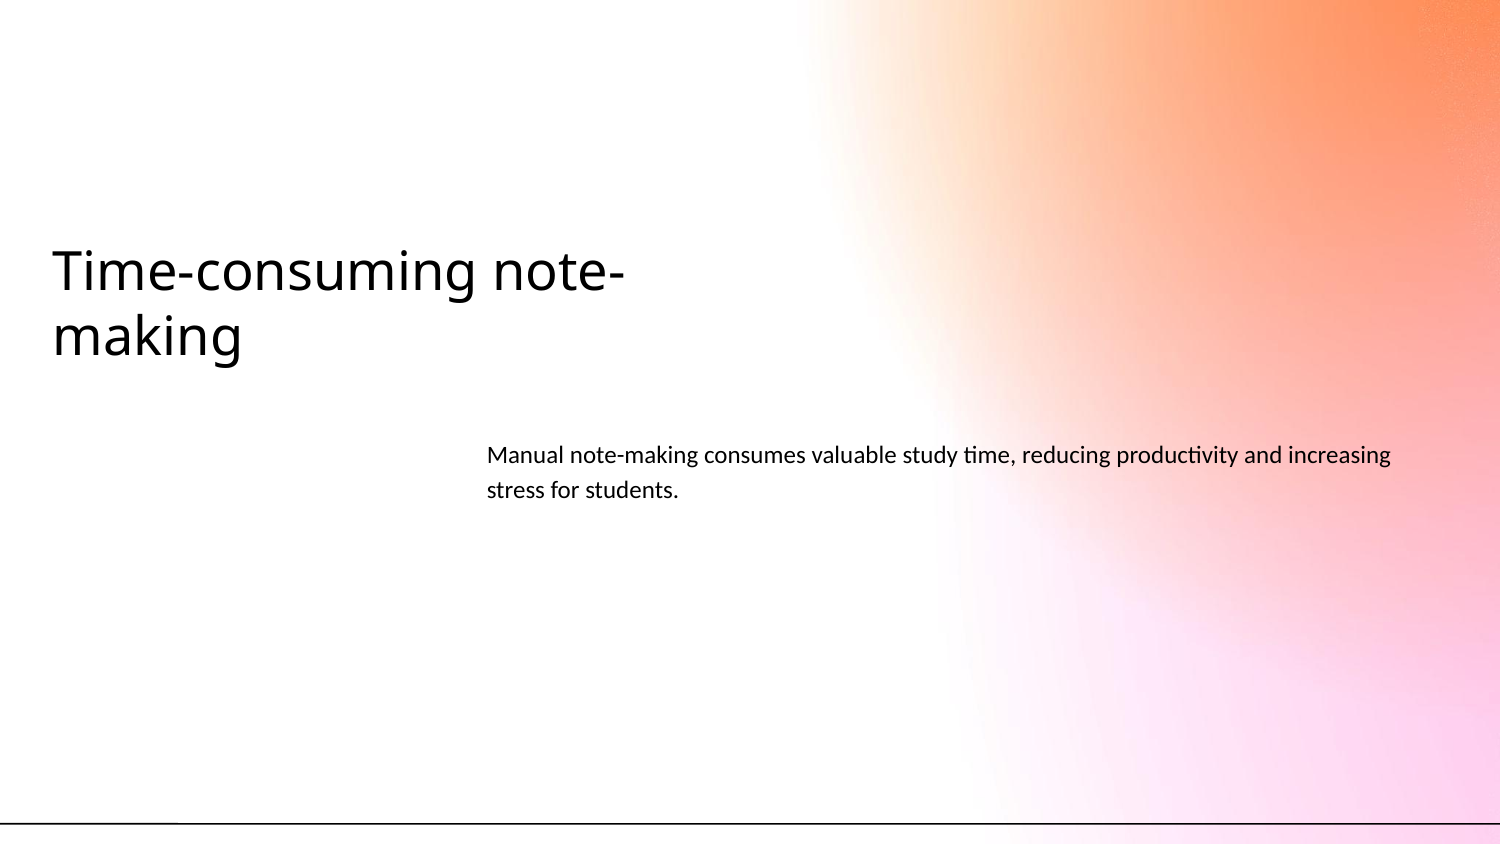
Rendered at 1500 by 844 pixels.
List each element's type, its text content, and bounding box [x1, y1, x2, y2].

picture [0, 825, 1500, 844]
title Time-consuming note-making [37, 43, 744, 382]
subtitle Manual note-making consumes valuable study time, reducing productivity and increasing stress for students. [471, 417, 1463, 755]
picture [0, 0, 1500, 823]
